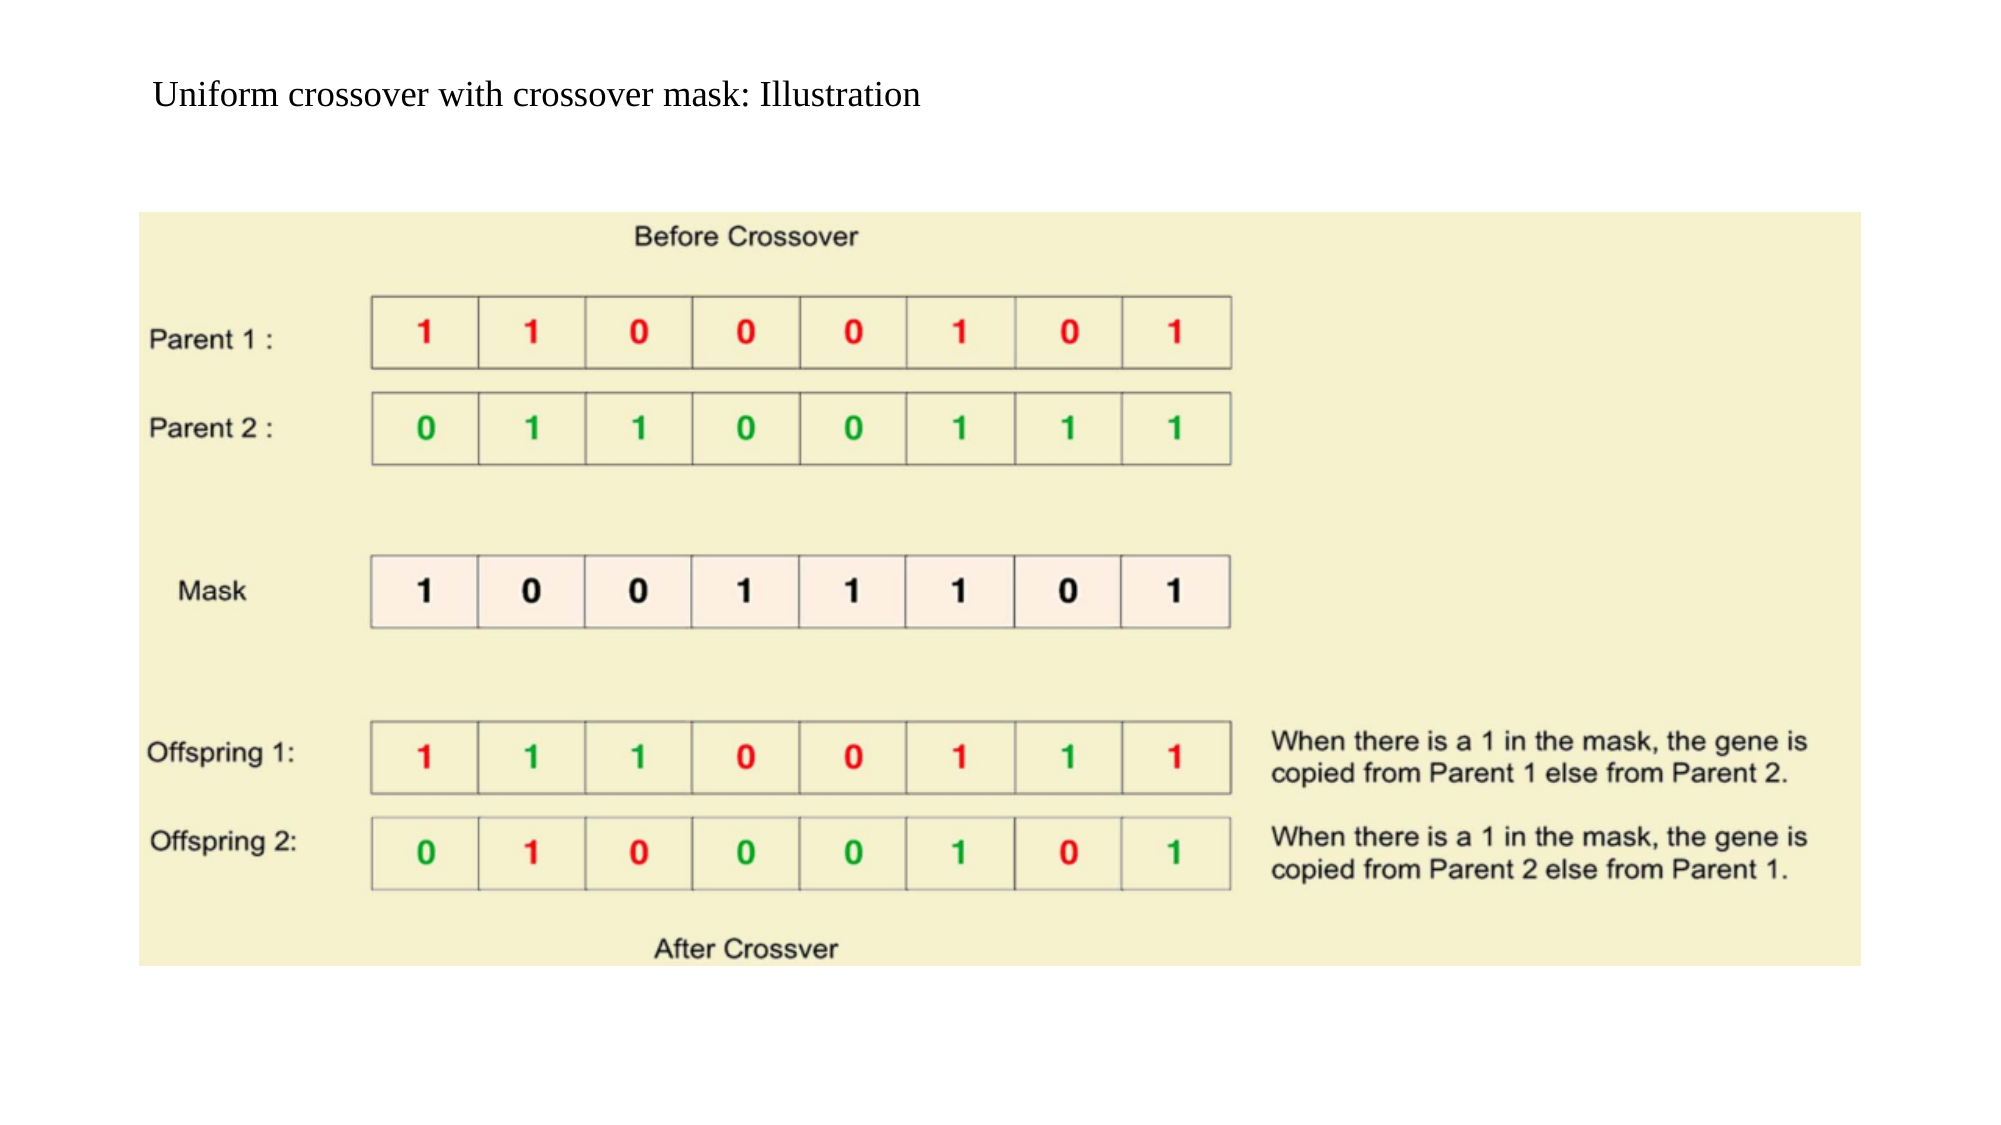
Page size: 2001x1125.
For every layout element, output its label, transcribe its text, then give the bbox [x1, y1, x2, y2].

title Uniform crossover with crossover mask: Illustration [137, 27, 1941, 166]
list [139, 212, 1861, 966]
